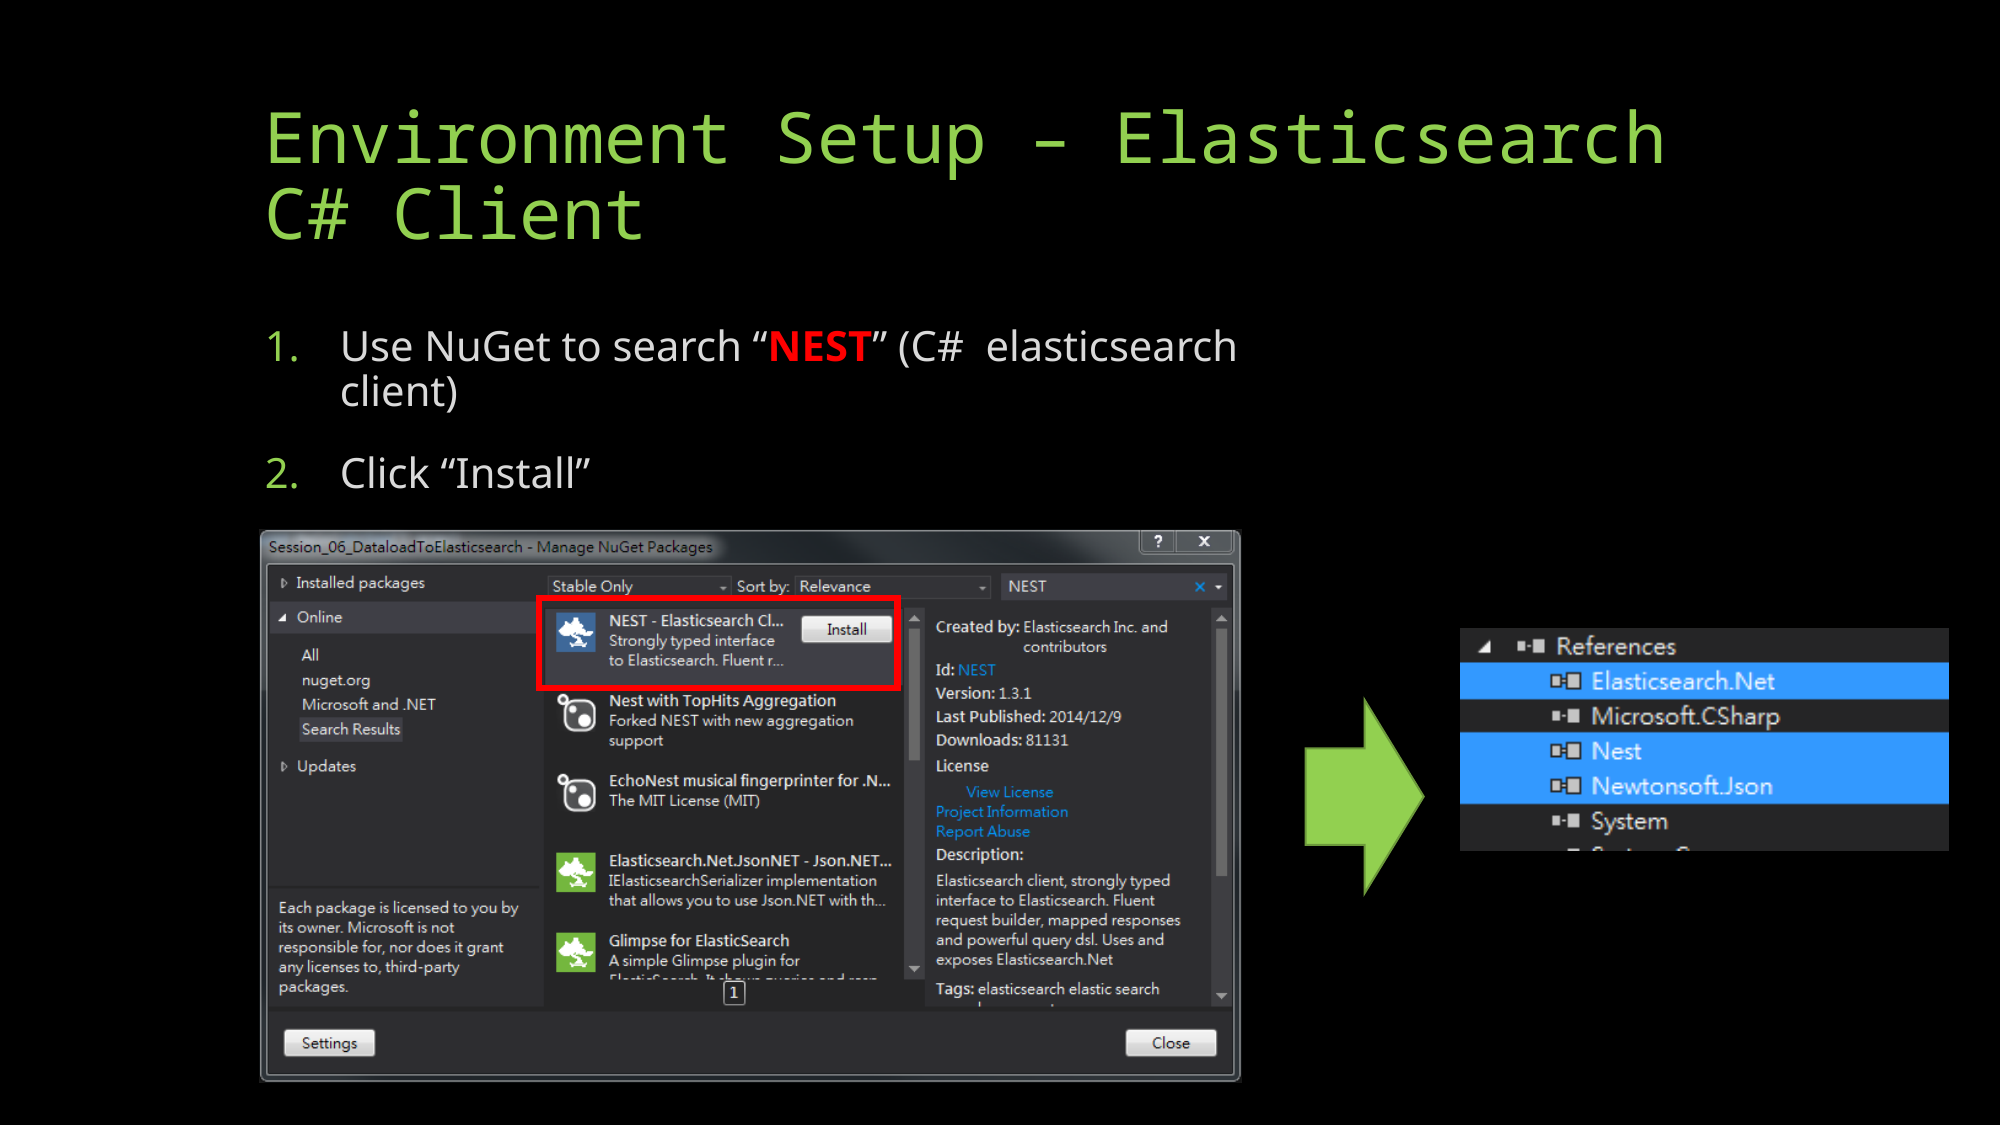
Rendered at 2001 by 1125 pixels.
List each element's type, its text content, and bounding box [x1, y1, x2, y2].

text_box [1304, 696, 1425, 897]
title Environment Setup – Elasticsearch C# Client [249, 75, 1750, 263]
picture [259, 529, 1242, 1083]
picture [1460, 628, 1949, 851]
text_box Use NuGet to search “NEST” (C# elasticsearch client) Click “Install” [249, 318, 1355, 1083]
